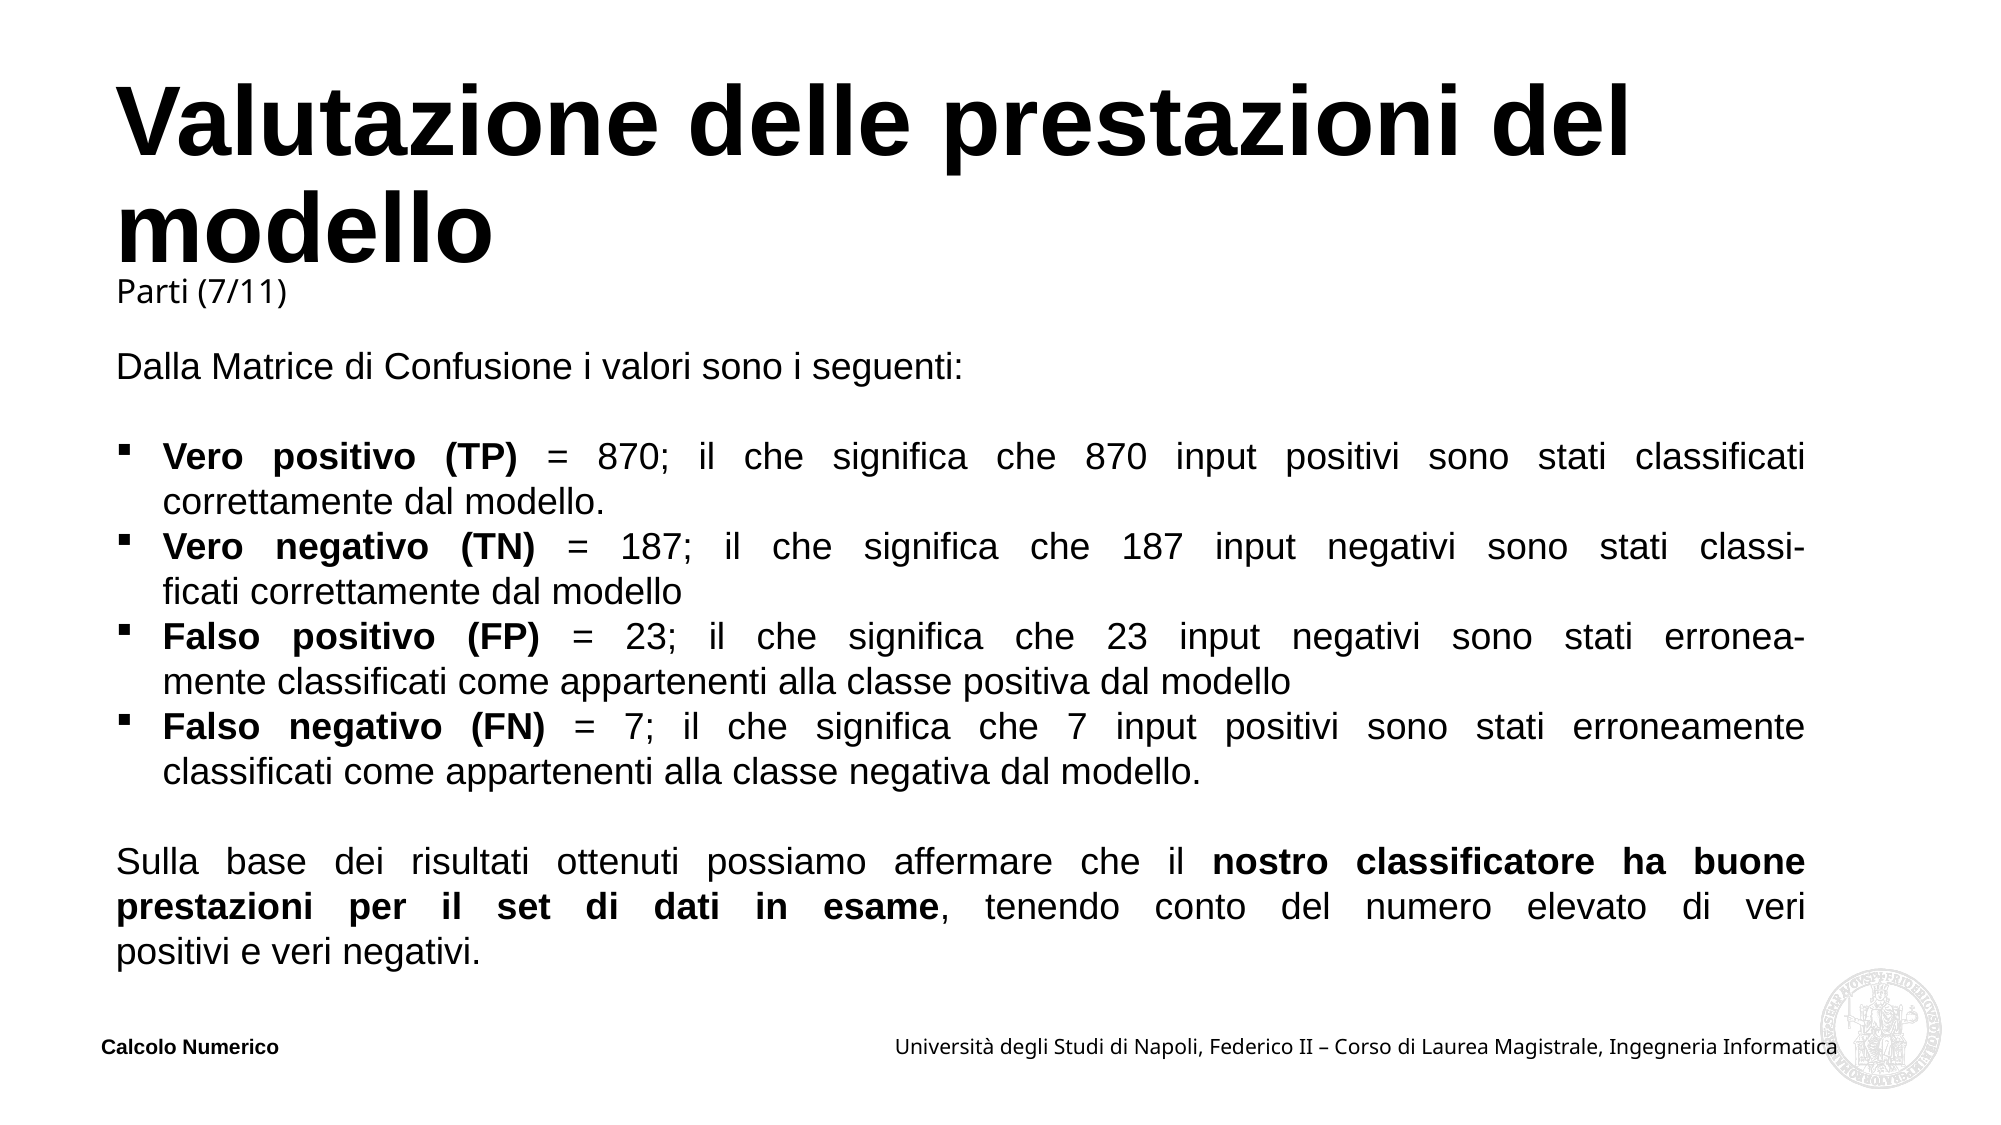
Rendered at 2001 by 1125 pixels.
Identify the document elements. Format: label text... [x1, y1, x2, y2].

picture [1820, 968, 1942, 1090]
text_box Dalla Matrice di Confusione i valori sono i seguenti: Vero positivo (TP) = 870; il che significa che 870 input positivi sono stati classificati correttamente dal modello. Vero negativo (TN) = 187; il che significa che 187 input negativi sono stati classi- ficati correttamente dal modello Falso positivo (FP) = 23; il che significa che 23 input negativi sono stati erronea- mente classificati come appartenenti alla classe positiva dal modello Falso negativo (FN) = 7; il che significa che 7 input positivi sono stati erroneamente classificati come appartenenti alla classe negativa dal modello. Sulla base dei risultati ottenuti possiamo affermare che il nostro classificatore ha buone prestazioni per il set di dati in esame, tenendo conto del numero elevato di veri positivi e veri negativi. [100, 334, 1821, 980]
text_box Valutazione delle prestazioni del modello [100, 62, 1855, 292]
text_box Parti (7/11) [100, 266, 1748, 444]
text_box Calcolo Numerico Università degli Studi di Napoli, Federico II – Corso di Laurea Magistrale, Ingegneria Informatica [75, 1028, 1820, 1090]
